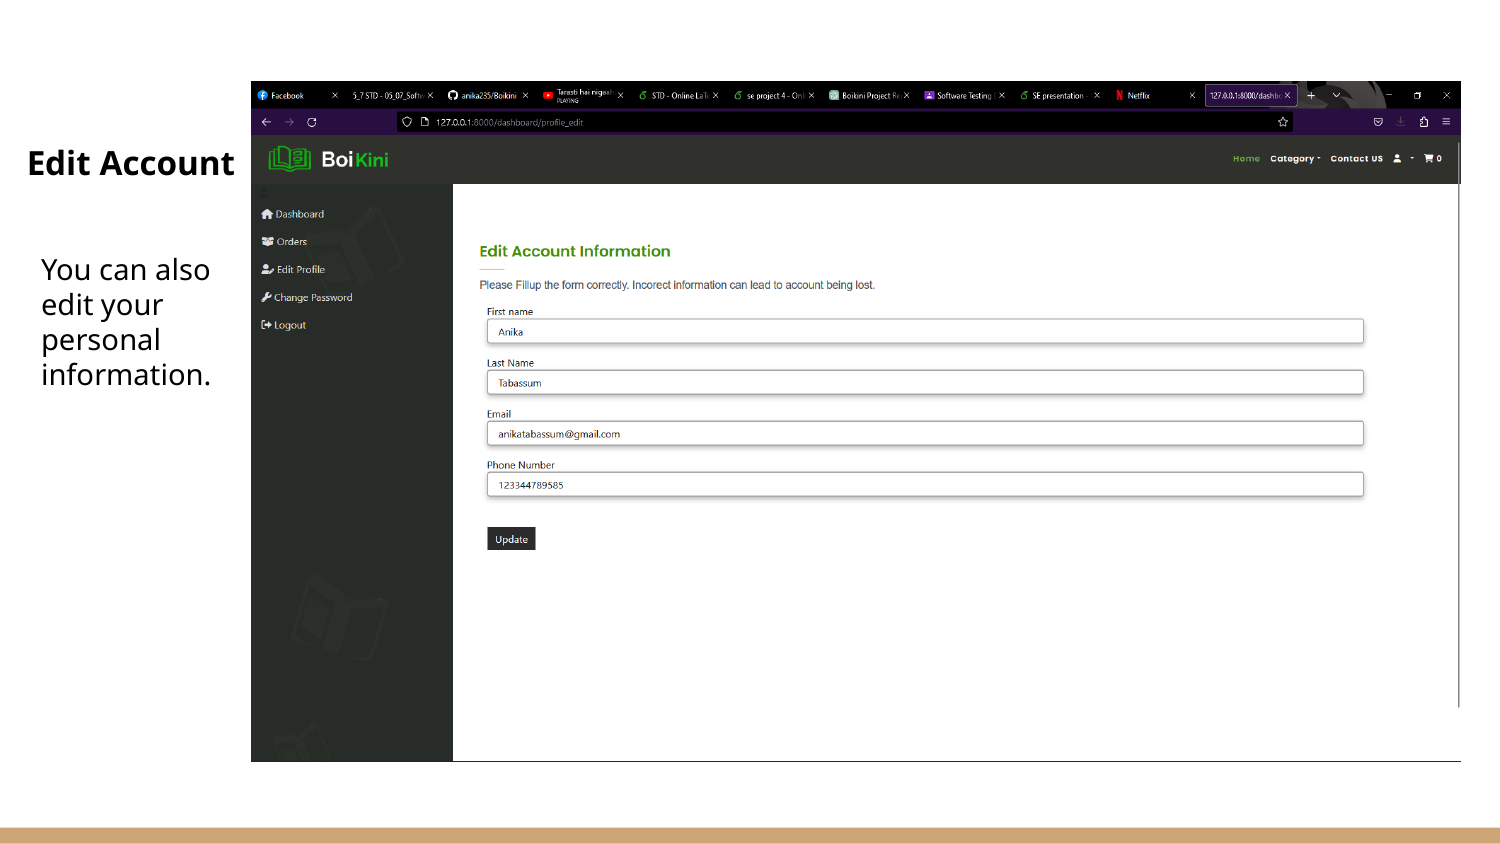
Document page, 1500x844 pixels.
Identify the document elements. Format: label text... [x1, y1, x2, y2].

picture [251, 81, 1462, 763]
text_box You can also edit your personal information. [25, 236, 244, 407]
text_box Edit Account [11, 126, 246, 197]
